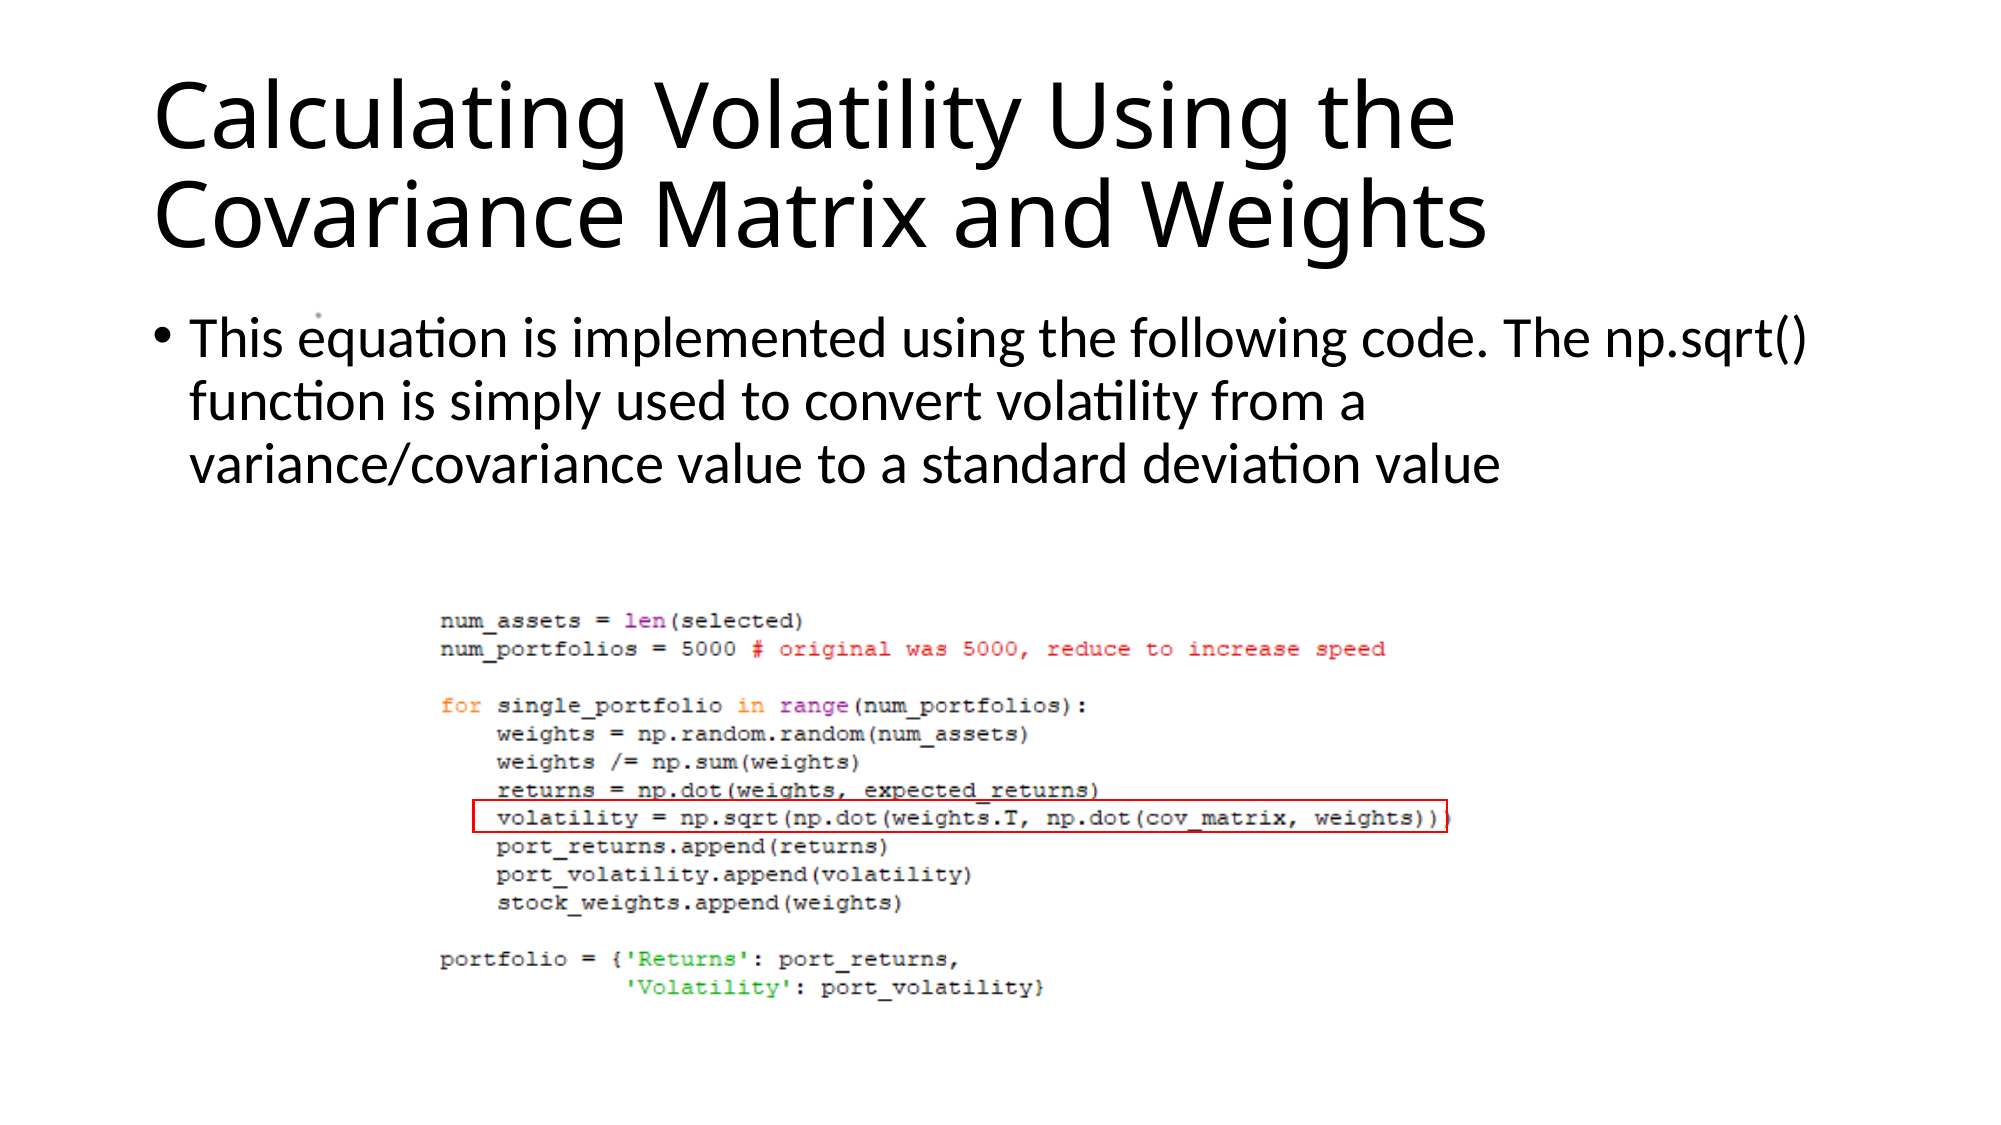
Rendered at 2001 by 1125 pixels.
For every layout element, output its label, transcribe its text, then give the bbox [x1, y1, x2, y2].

picture [313, 310, 1468, 1014]
title Calculating Volatility Using the Covariance Matrix and Weights [137, 59, 1863, 278]
